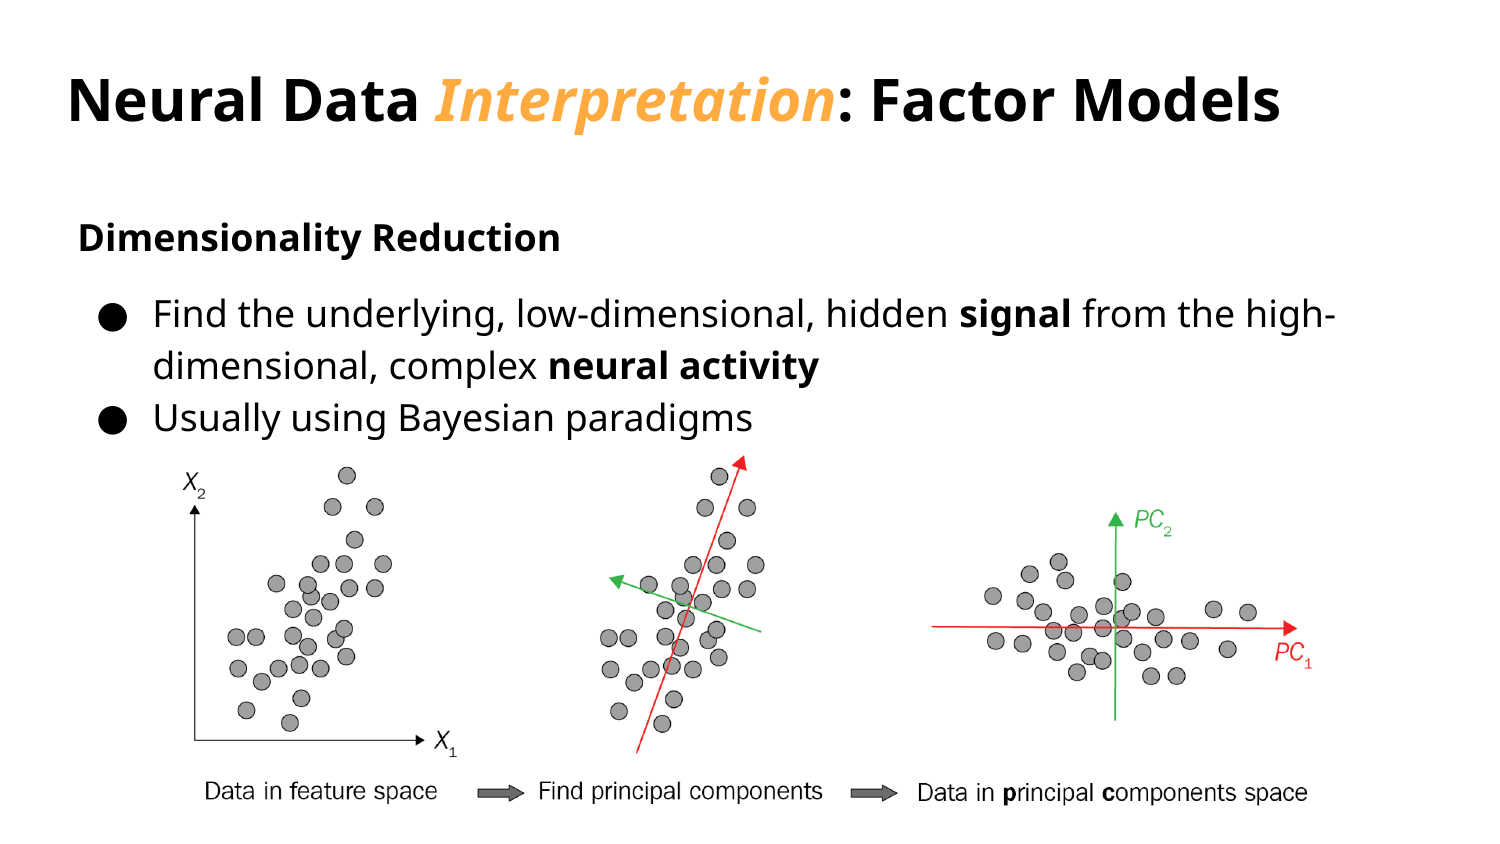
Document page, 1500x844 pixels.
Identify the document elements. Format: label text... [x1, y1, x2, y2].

picture [172, 442, 1328, 819]
title Neural Data Interpretation: Factor Models [51, 48, 1449, 192]
list Dimensionality Reduction Find the underlying, low-dimensional, hidden signal from the high-dimensional, complex neural activity Usually using Bayesian paradigms [62, 191, 1371, 819]
